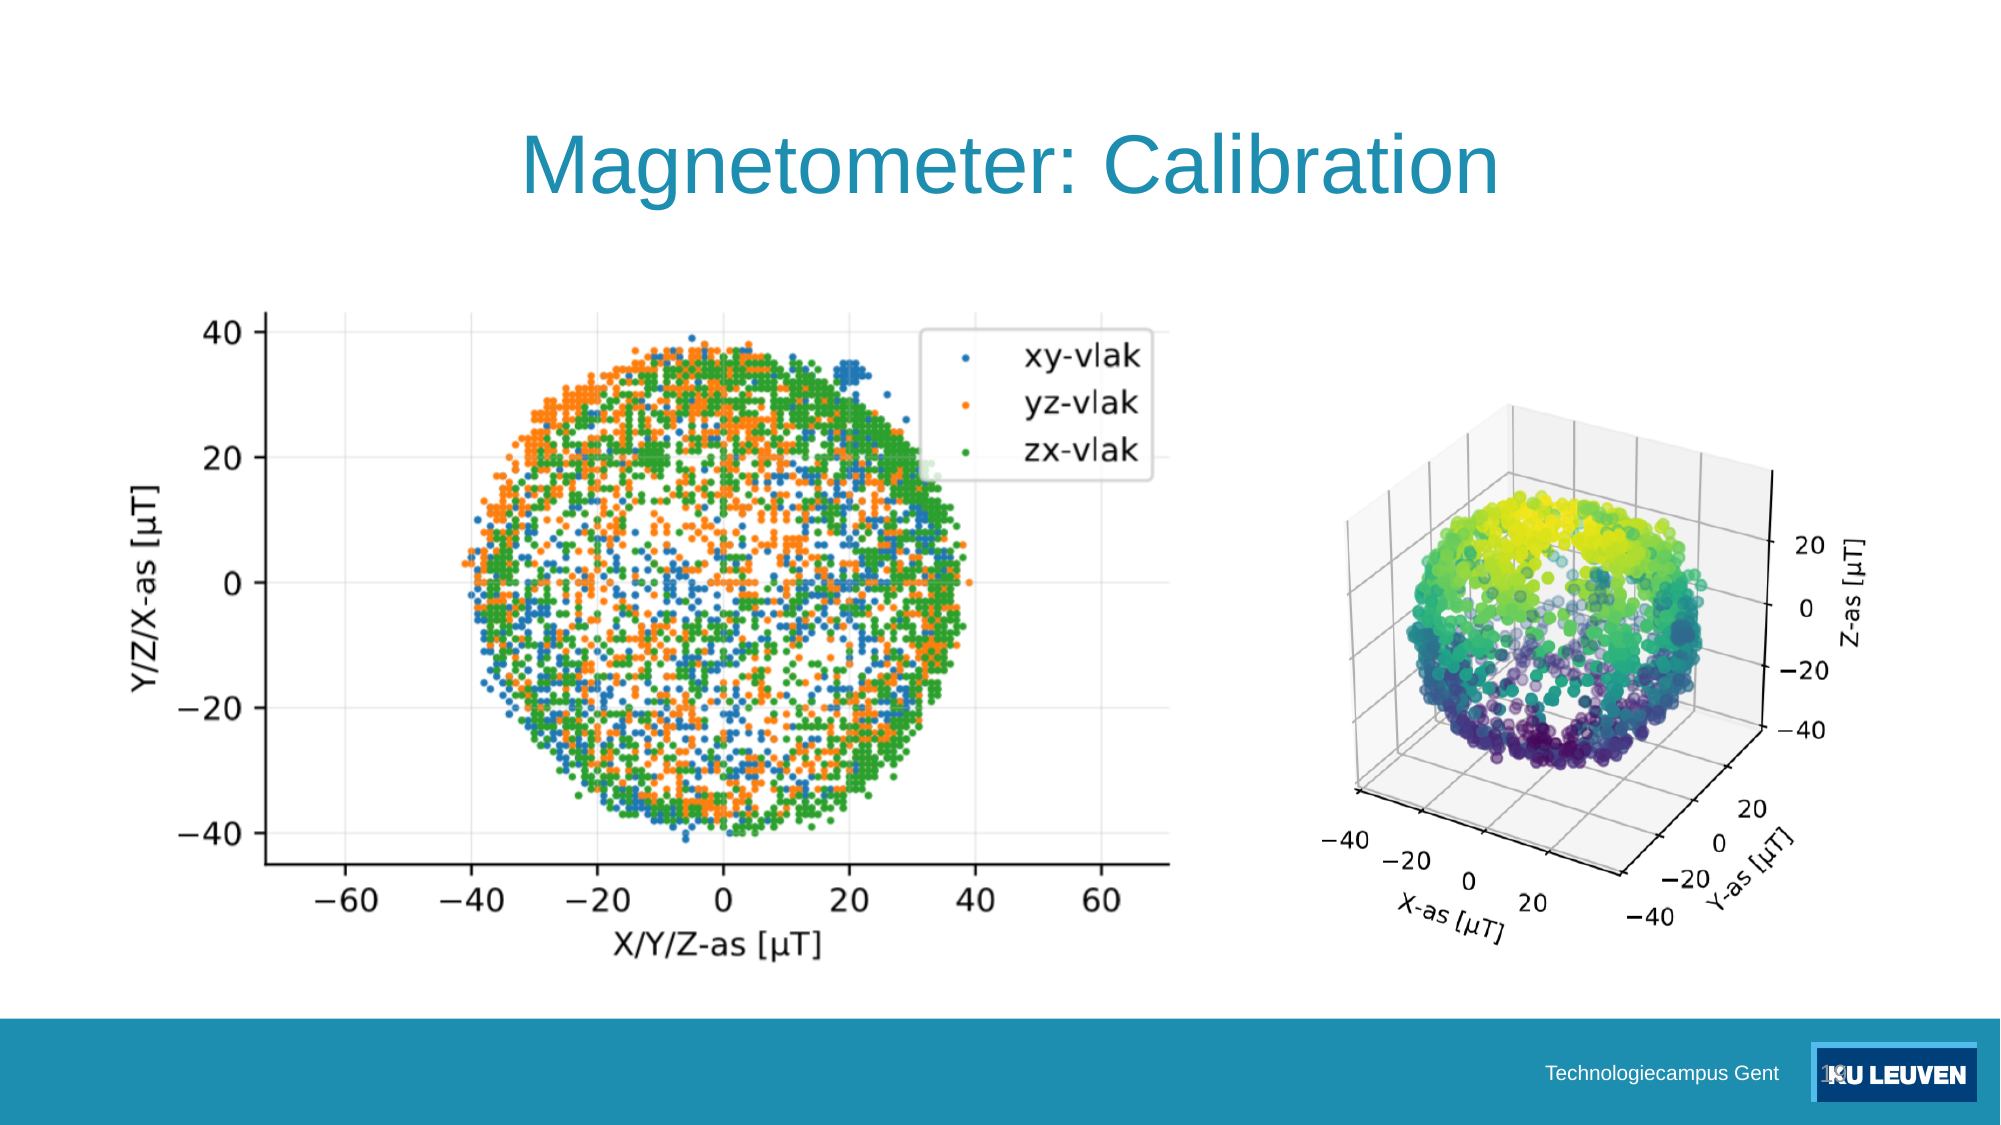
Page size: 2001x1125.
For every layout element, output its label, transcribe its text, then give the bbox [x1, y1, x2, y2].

title Magnetometer: Calibration [91, 105, 1931, 228]
slide_number 19 [1809, 1042, 1863, 1103]
text_box Technologiecampus Gent [989, 1018, 1809, 1125]
picture [112, 292, 1190, 979]
picture [1203, 292, 1888, 979]
picture [1863, 1042, 1977, 1102]
